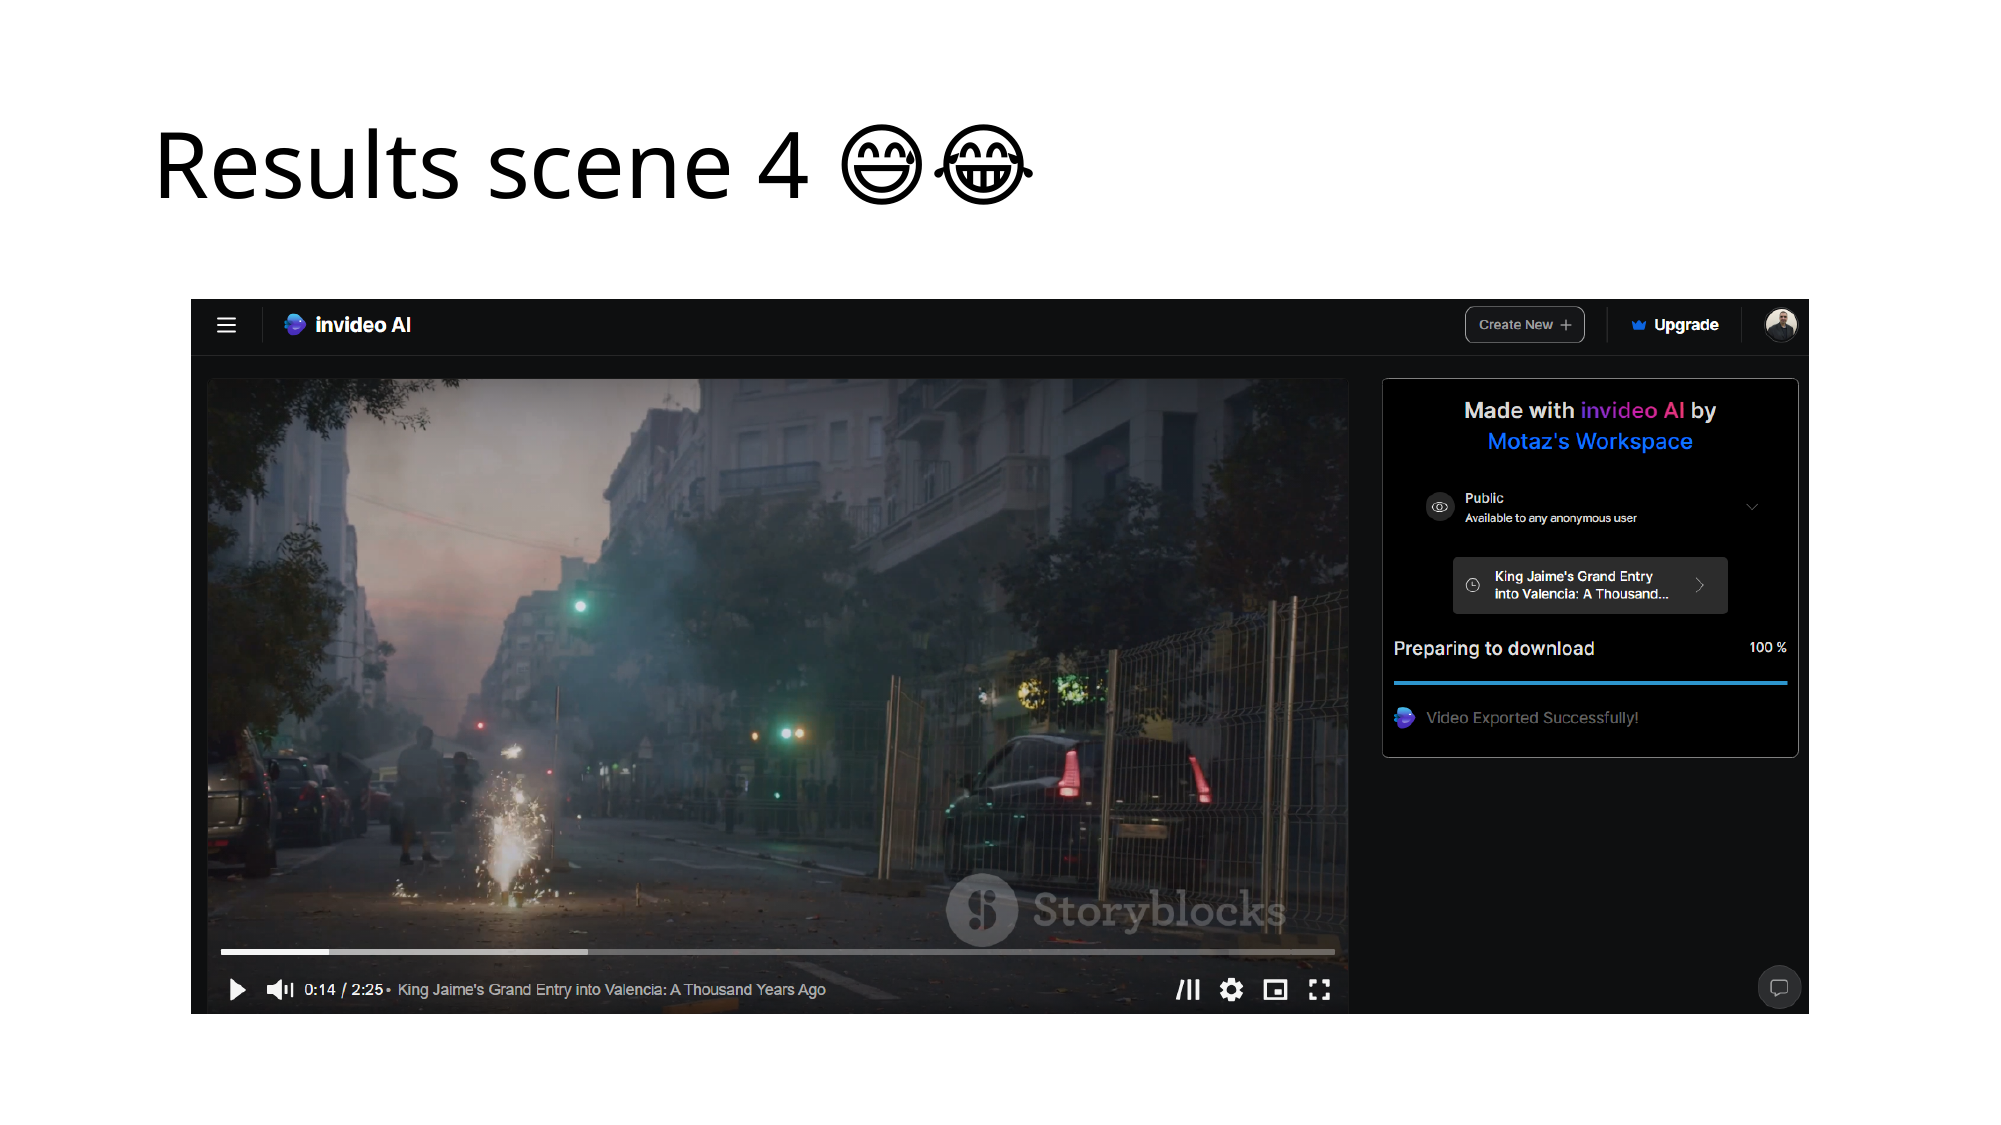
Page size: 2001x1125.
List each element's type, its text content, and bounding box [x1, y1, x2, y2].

title Results scene 4 😅😂 [137, 59, 1863, 278]
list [191, 299, 1809, 1014]
